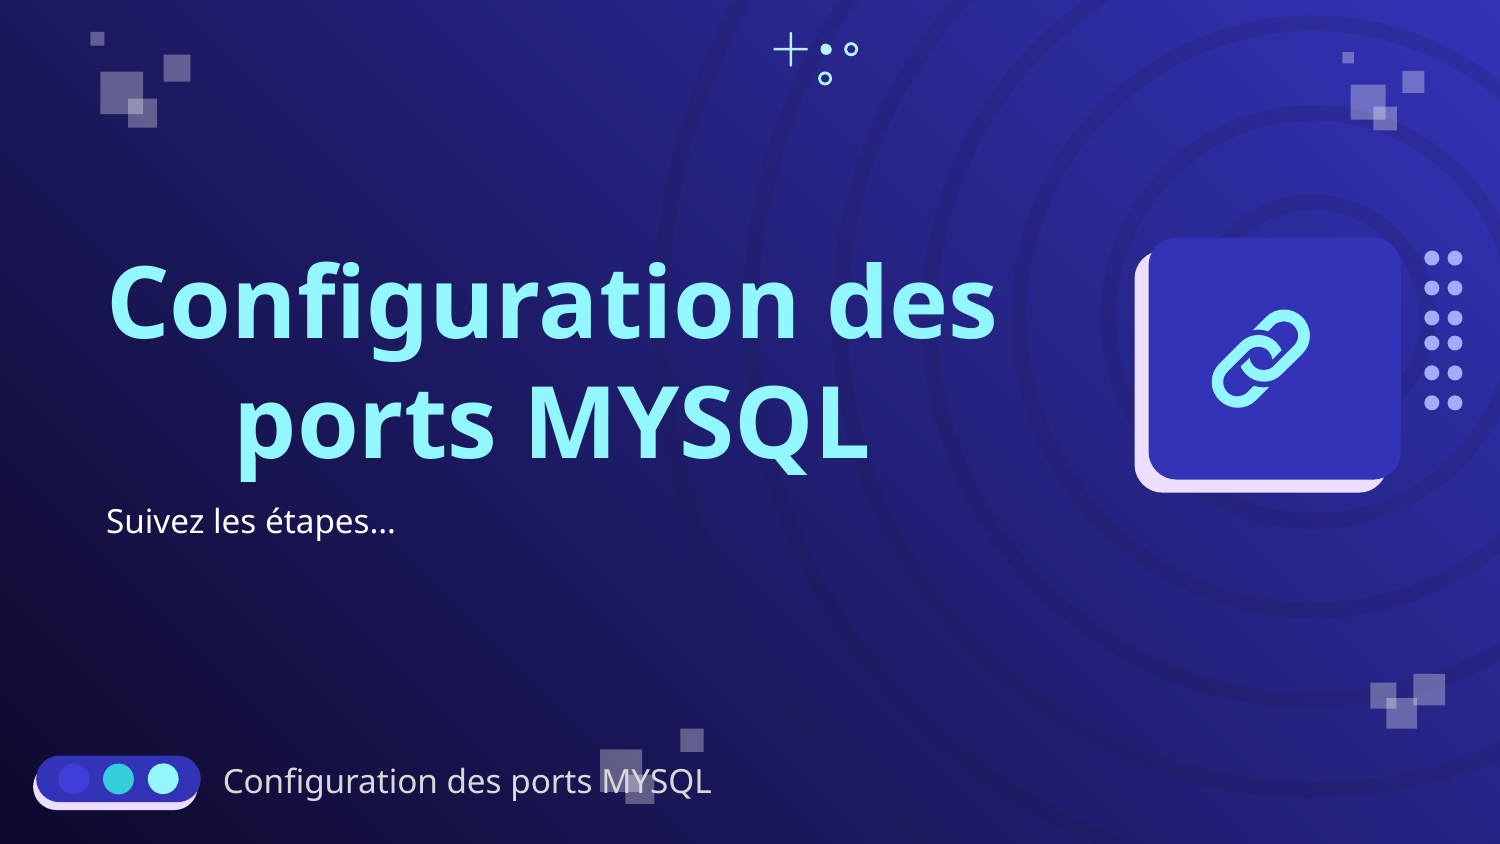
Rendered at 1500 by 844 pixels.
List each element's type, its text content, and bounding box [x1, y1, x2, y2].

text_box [1208, 309, 1313, 408]
title Configuration des ports MYSQL [7, 237, 1098, 480]
text_box Configuration des ports MYSQL [207, 757, 845, 803]
subtitle Suivez les étapes… [91, 497, 728, 543]
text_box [32, 755, 201, 811]
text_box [1134, 237, 1402, 493]
